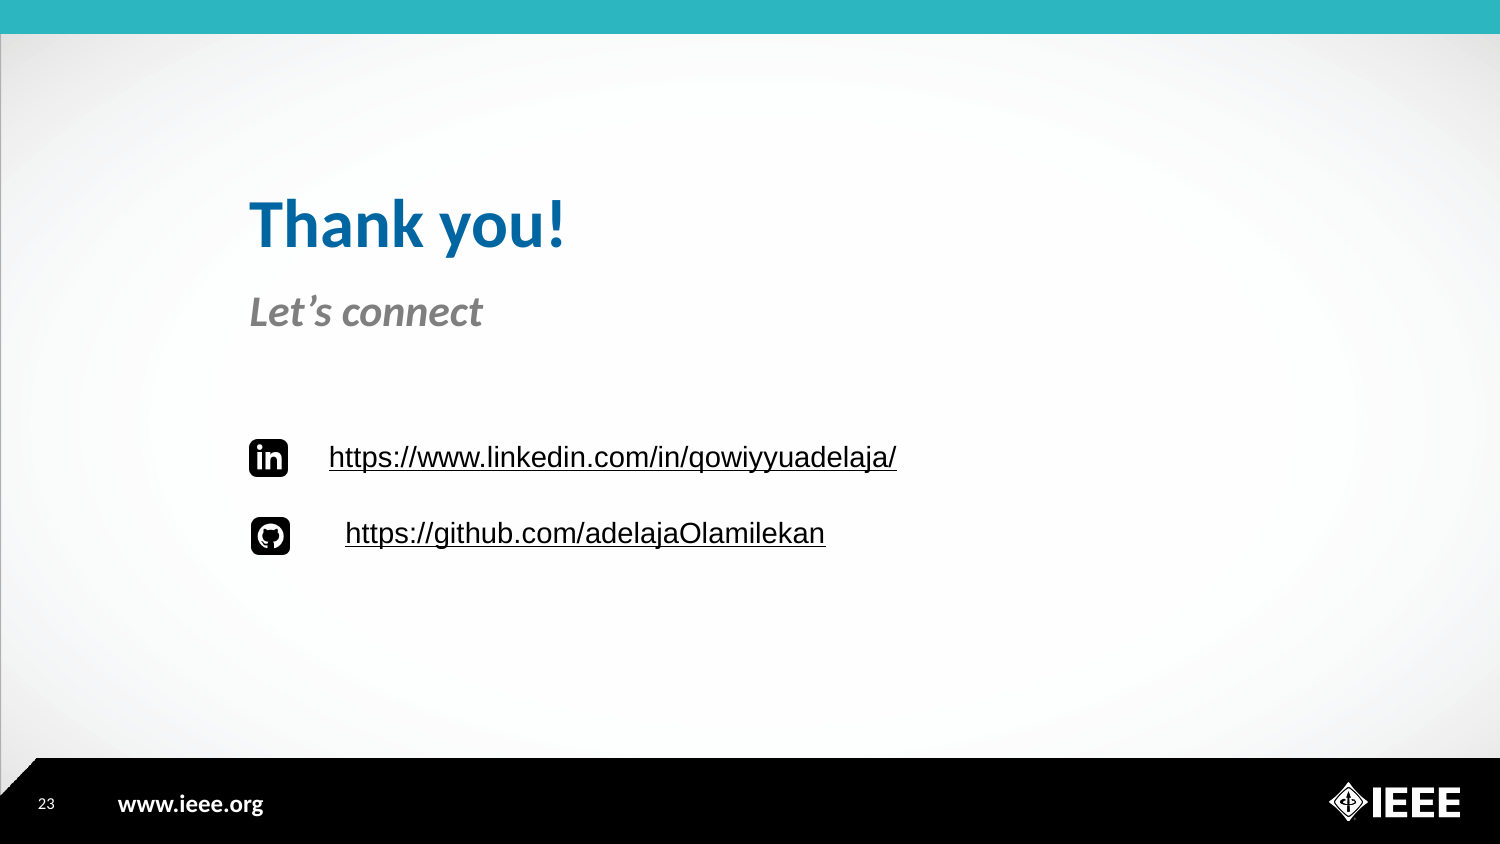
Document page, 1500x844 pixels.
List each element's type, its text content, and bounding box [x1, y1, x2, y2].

text_box https://www.linkedin.com/in/qowiyyuadelaja/ [314, 431, 921, 482]
subtitle Let’s connect [234, 280, 504, 337]
title Thank you! [234, 183, 1259, 270]
text_box https://github.com/adelajaOlamilekan [330, 507, 850, 558]
picture [0, 34, 1500, 844]
slide_number 23 [22, 775, 93, 830]
